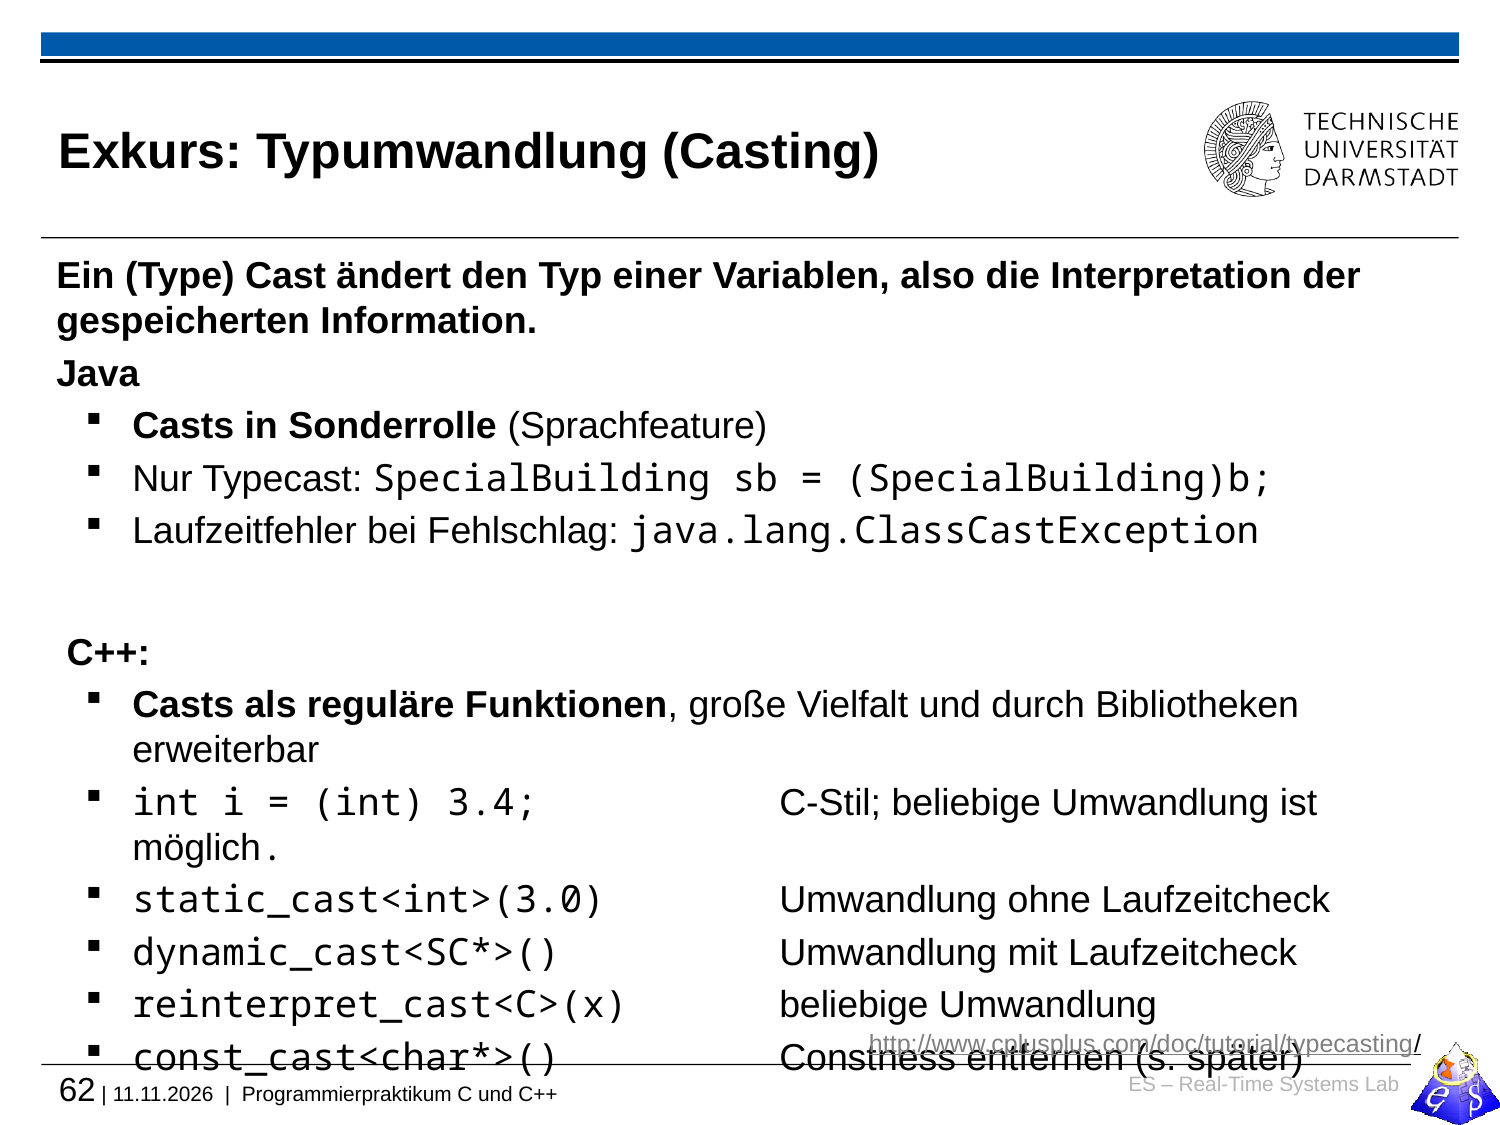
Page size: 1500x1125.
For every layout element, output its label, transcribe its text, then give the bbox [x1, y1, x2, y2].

title Exkurs: Typumwandlung (Casting) [58, 80, 1187, 218]
picture [1187, 84, 1483, 214]
picture [1411, 1066, 1500, 1125]
text_box http://www.cplusplus.com/doc/tutorial/typecasting/ [773, 1023, 1500, 1066]
list Ein (Type) Cast ändert den Typ einer Variablen, also die Interpretation der gespeicherten Information. Java Casts in Sonderrolle (Sprachfeature) Nur Typecast: SpecialBuilding sb = (SpecialBuilding)b; Laufzeitfehler bei Fehlschlag: java.lang.ClassCastException C++: Casts als reguläre Funktionen, große Vielfalt und durch Bibliotheken erweiterbar int i = (int) 3.4; C-Stil; beliebige Umwandlung ist möglich. static_cast<int>(3.0) Umwandlung ohne Laufzeitcheck dynamic_cast<SC*>() Umwandlung mit Laufzeitcheck reinterpret_cast<C>(x) beliebige Umwandlung const_cast<char*>() Constness entfernen (s. später) [41, 243, 1459, 1047]
